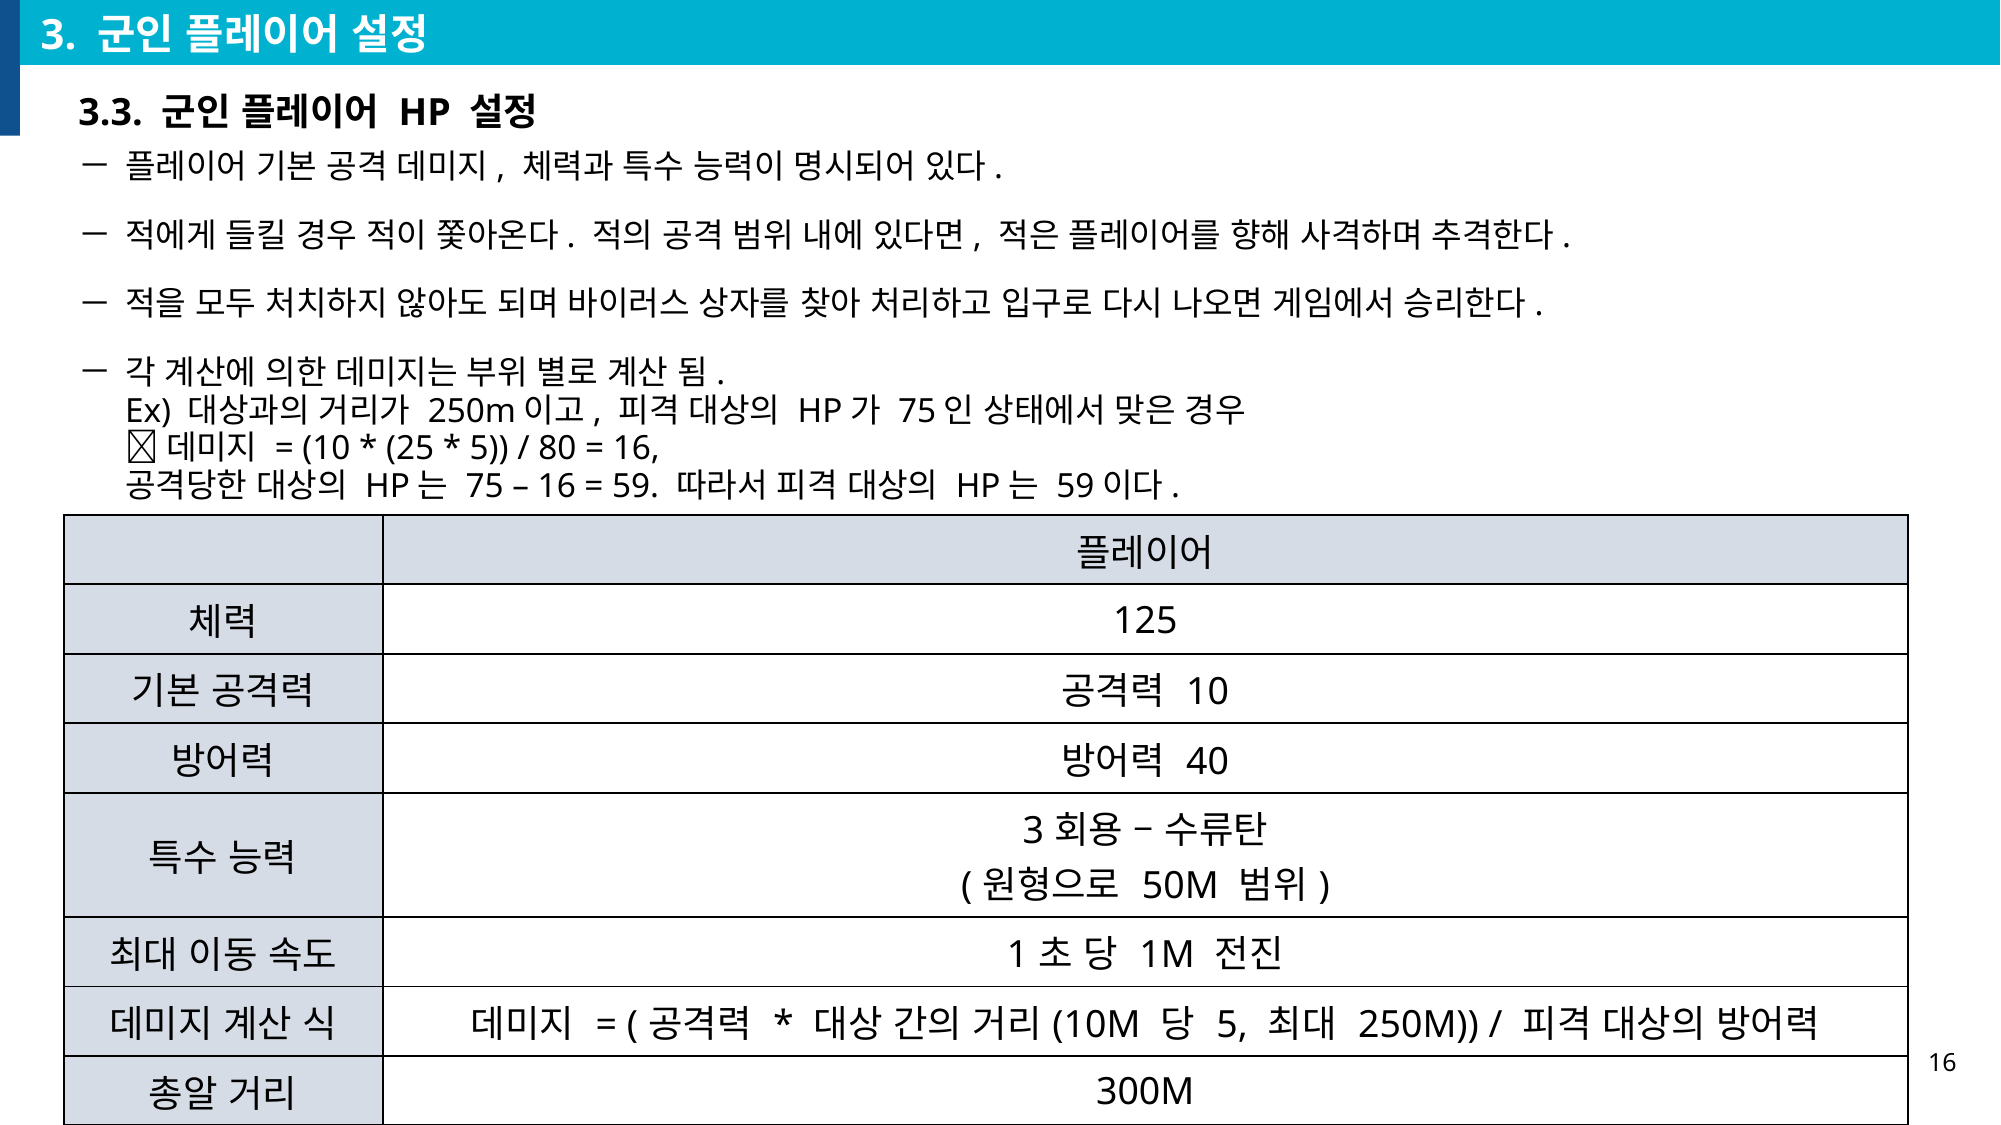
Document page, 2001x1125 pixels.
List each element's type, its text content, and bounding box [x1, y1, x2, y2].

table_cell 방어력 [65, 724, 382, 792]
text_box 플레이어 기본 공격 데미지, 체력과 특수 능력이 명시되어 있다. 적에게 들킬 경우 적이 쫓아온다. 적의 공격 범위 내에 있다면, 적은 플레이어를 향해 사격하며 추격한다. 적을 모두 처치하지 않아도 되며 바이러스 상자를 찾아 처리하고 입구로 다시 나오면 게임에서 승리한다. 각 계산에 의한 데미지는 부위 별로 계산 됨. Ex) 대상과의 거리가 250m이고, 피격 대상의 HP가 75인 상태에서 맞은 경우  데미지 = (10 * (25 * 5)) / 80 = 16, 공격당한 대상의 HP는 75 – 16 = 59. 따라서 피격 대상의 HP는 59이다. [63, 140, 1959, 511]
text_box 3. 군인 플레이어 설정 [19, 0, 2000, 66]
table_cell 데미지 = (공격력 * 대상 간의 거리(10M 당 5, 최대 250M)) / 피격 대상의 방어력 [384, 987, 1907, 1055]
text_box [0, 0, 21, 137]
table_cell 최대 이동 속도 [65, 918, 382, 986]
table_cell 공격력 10 [384, 655, 1907, 722]
table_cell 총알 거리 [65, 1057, 382, 1124]
table_cell 체력 [65, 585, 382, 653]
table_cell 125 [384, 585, 1907, 653]
table_cell 1초 당 1M 전진 [384, 918, 1907, 986]
table_cell 300M [384, 1057, 1907, 1124]
text_box 3.3. 군인 플레이어 HP 설정 [63, 80, 676, 140]
table_cell 데미지 계산 식 [65, 987, 382, 1055]
table_cell 기본 공격력 [65, 655, 382, 722]
table_header 플레이어 [384, 516, 1907, 583]
slide_number 16 [1909, 1033, 1972, 1094]
table_cell 방어력 40 [384, 724, 1907, 792]
table_cell 3회용 – 수류탄 (원형으로 50M 범위) [384, 794, 1907, 916]
table_cell 특수 능력 [65, 794, 382, 916]
table_header [65, 516, 382, 583]
